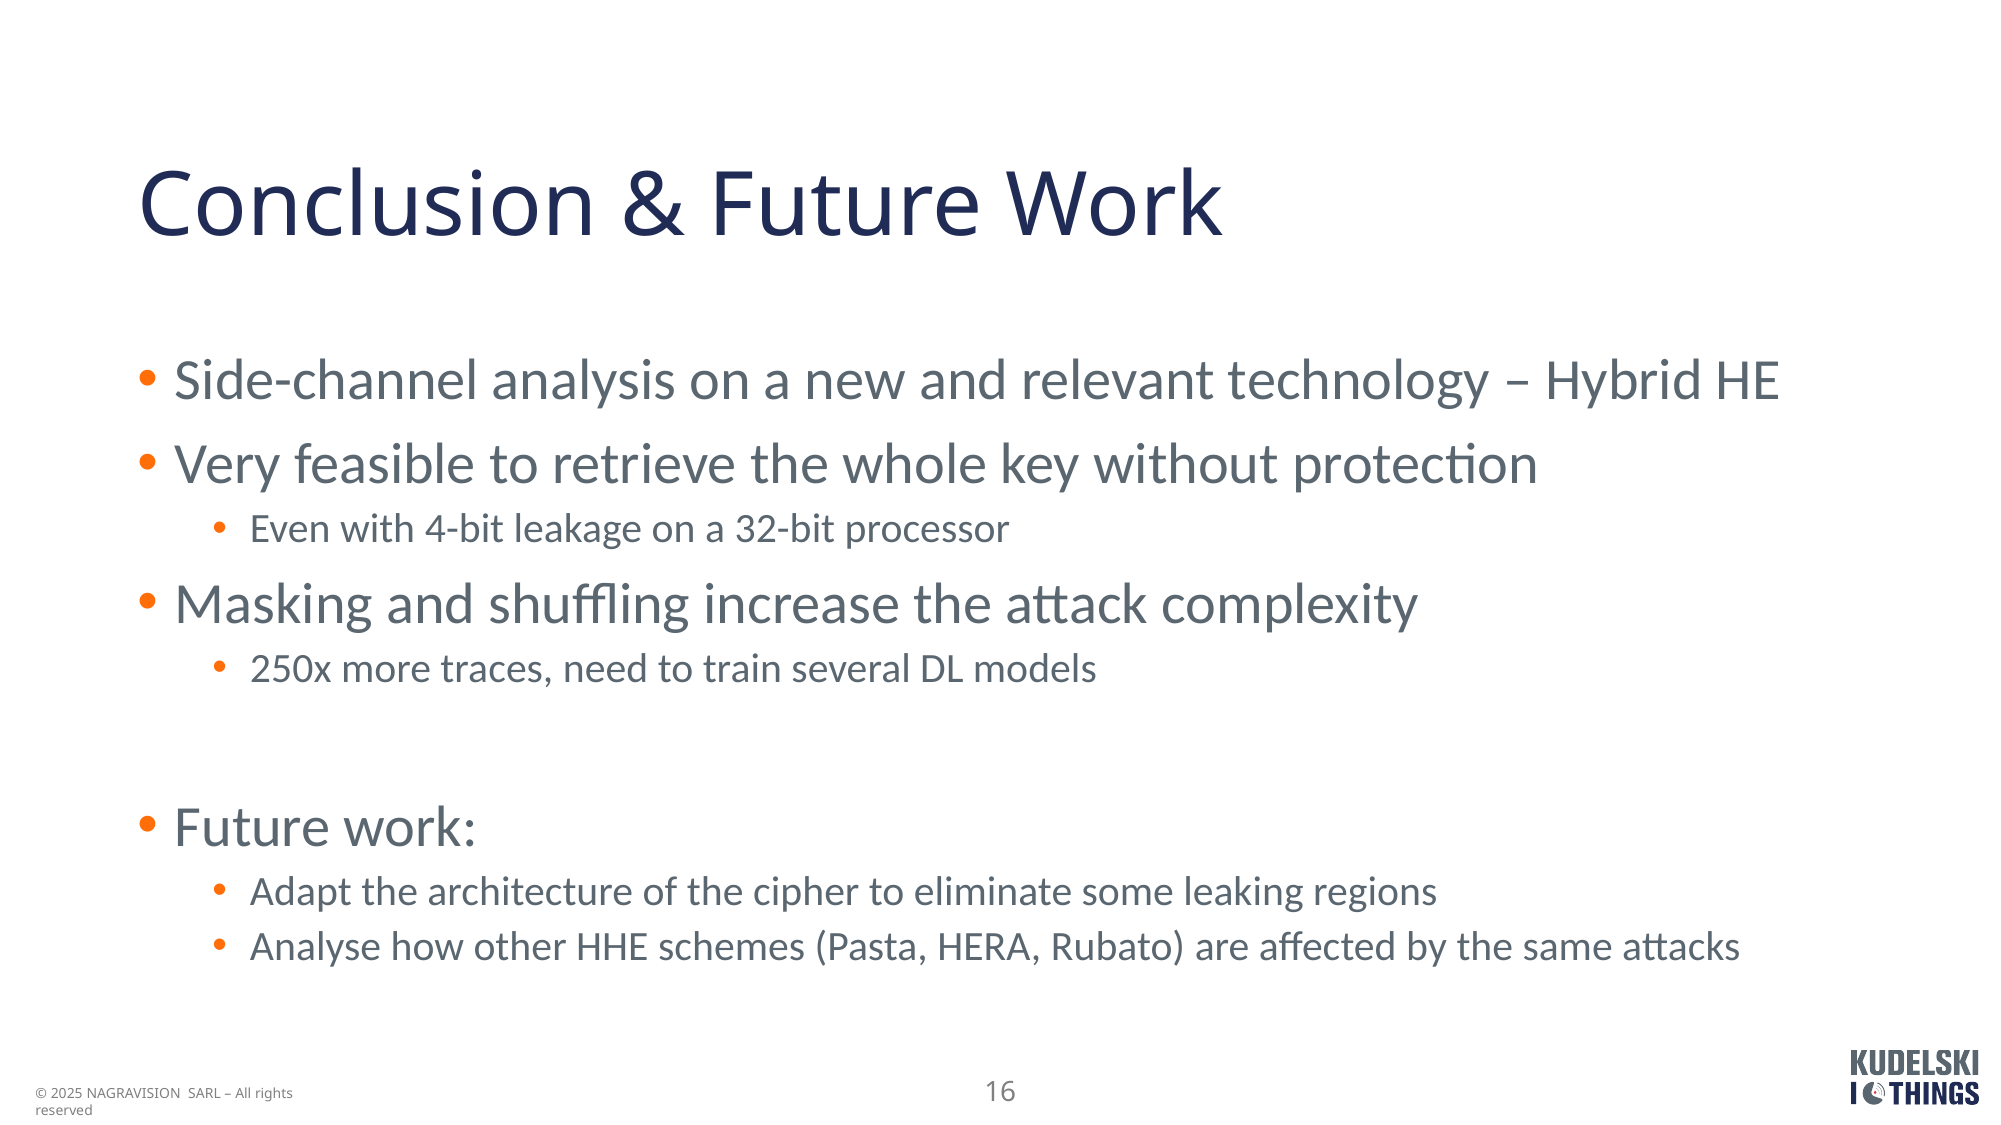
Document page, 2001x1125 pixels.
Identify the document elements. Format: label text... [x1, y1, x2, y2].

picture [1851, 1050, 1979, 1105]
list Side-channel analysis on a new and relevant technology – Hybrid HE Very feasible to retrieve the whole key without protection Even with 4-bit leakage on a 32-bit processor Masking and shuffling increase the attack complexity 250x more traces, need to train several DL models Future work: Adapt the architecture of the cipher to eliminate some leaking regions Analyse how other HHE schemes (Pasta, HERA, Rubato) are affected by the same attacks [137, 349, 1863, 965]
title Conclusion & Future Work [137, 158, 1863, 267]
